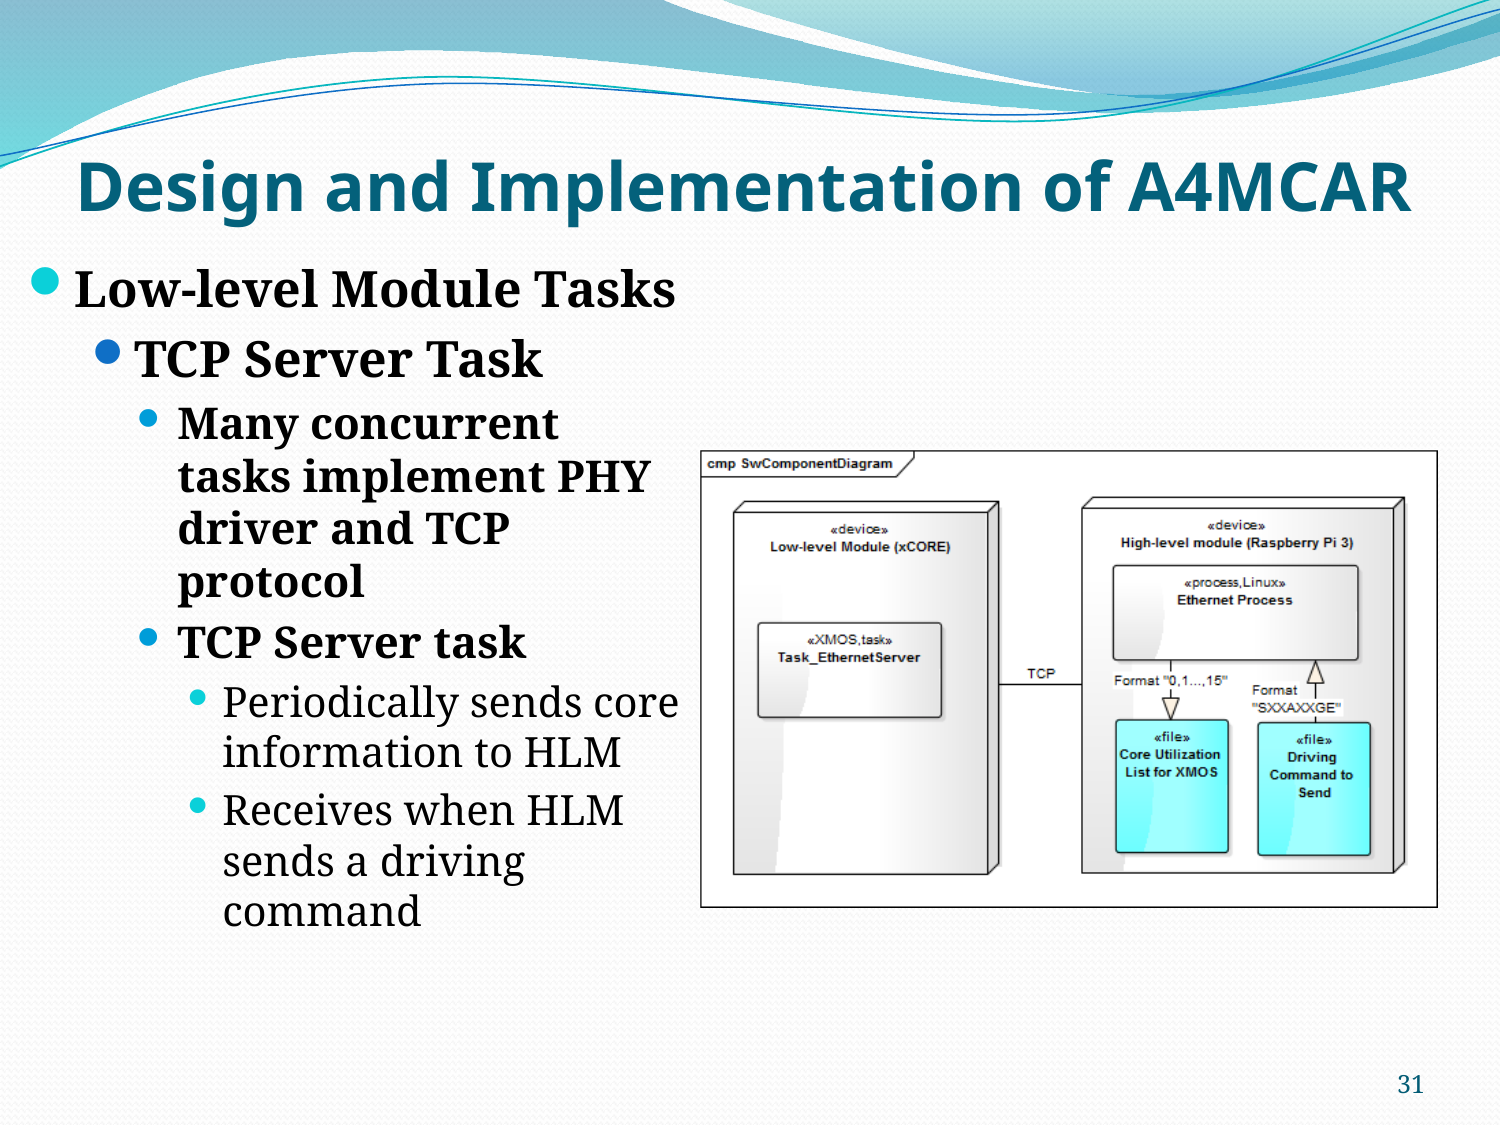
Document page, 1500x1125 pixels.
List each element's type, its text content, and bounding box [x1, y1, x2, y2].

slide_number 31 [1299, 1042, 1425, 1103]
list Low-level Module Tasks TCP Server Task Many concurrent tasks implement PHY driver and TCP protocol TCP Server task Periodically sends core information to HLM Receives when HLM sends a driving command [12, 249, 700, 1075]
picture [699, 449, 1438, 909]
title Design and Implementation of A4MCAR [75, 115, 1425, 225]
